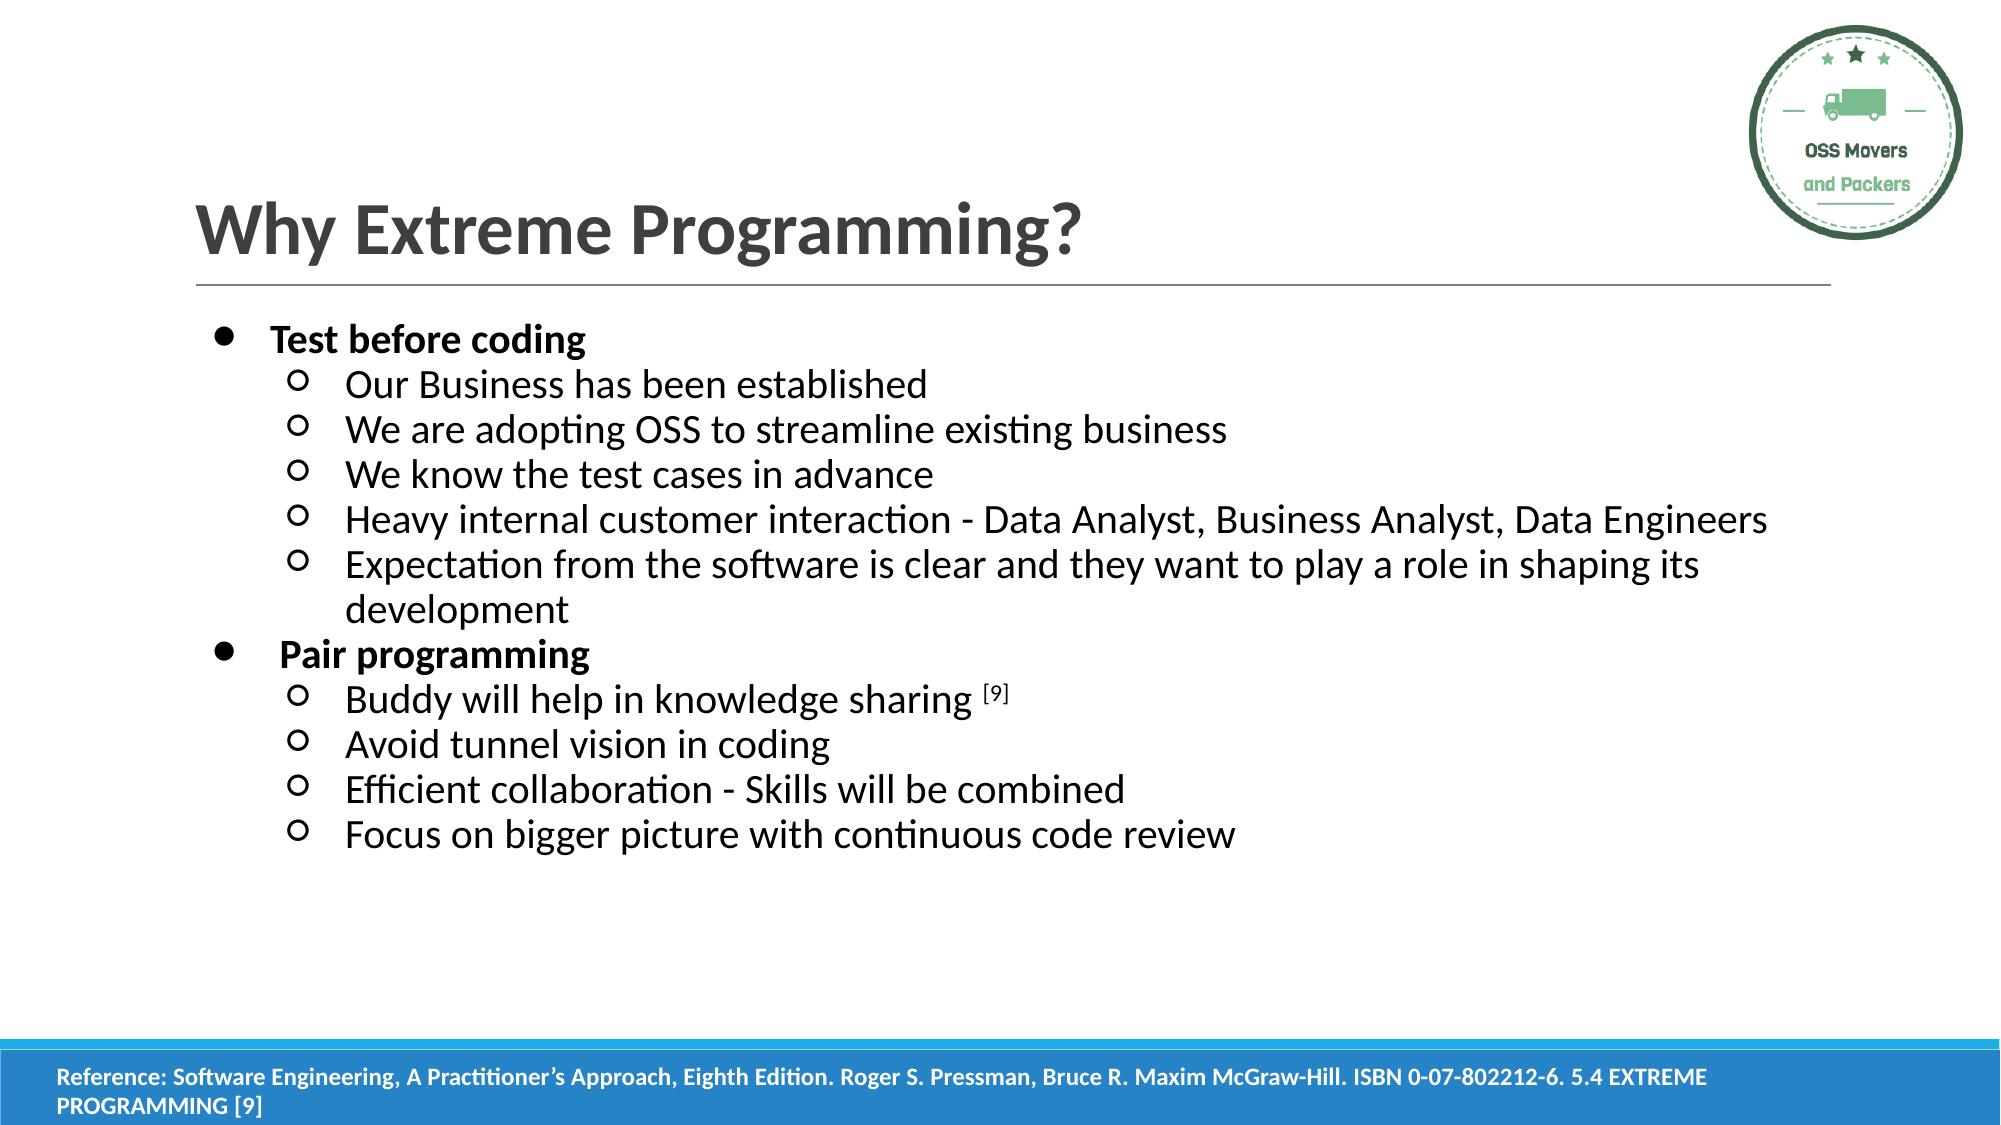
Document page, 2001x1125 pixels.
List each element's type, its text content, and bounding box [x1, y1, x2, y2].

list Test before coding Our Business has been established We are adopting OSS to streamline existing business We know the test cases in advance Heavy internal customer interaction - Data Analyst, Business Analyst, Data Engineers Expectation from the software is clear and they want to play a role in shaping its development Pair programming Buddy will help in knowledge sharing [9] Avoid tunnel vision in coding Efficient collaboration - Skills will be combined Focus on bigger picture with continuous code review [180, 302, 1830, 963]
picture [1737, 20, 1975, 259]
title Why Extreme Programming? [180, 47, 1830, 285]
text_box Reference: Software Engineering, A Practitioner’s Approach, Eighth Edition. Roger S. Pressman, Bruce R. Maxim McGraw-Hill. ISBN 0-07-802212-6. 5.4 EXTREME PROGRAMMING [9] [41, 1044, 1889, 1112]
